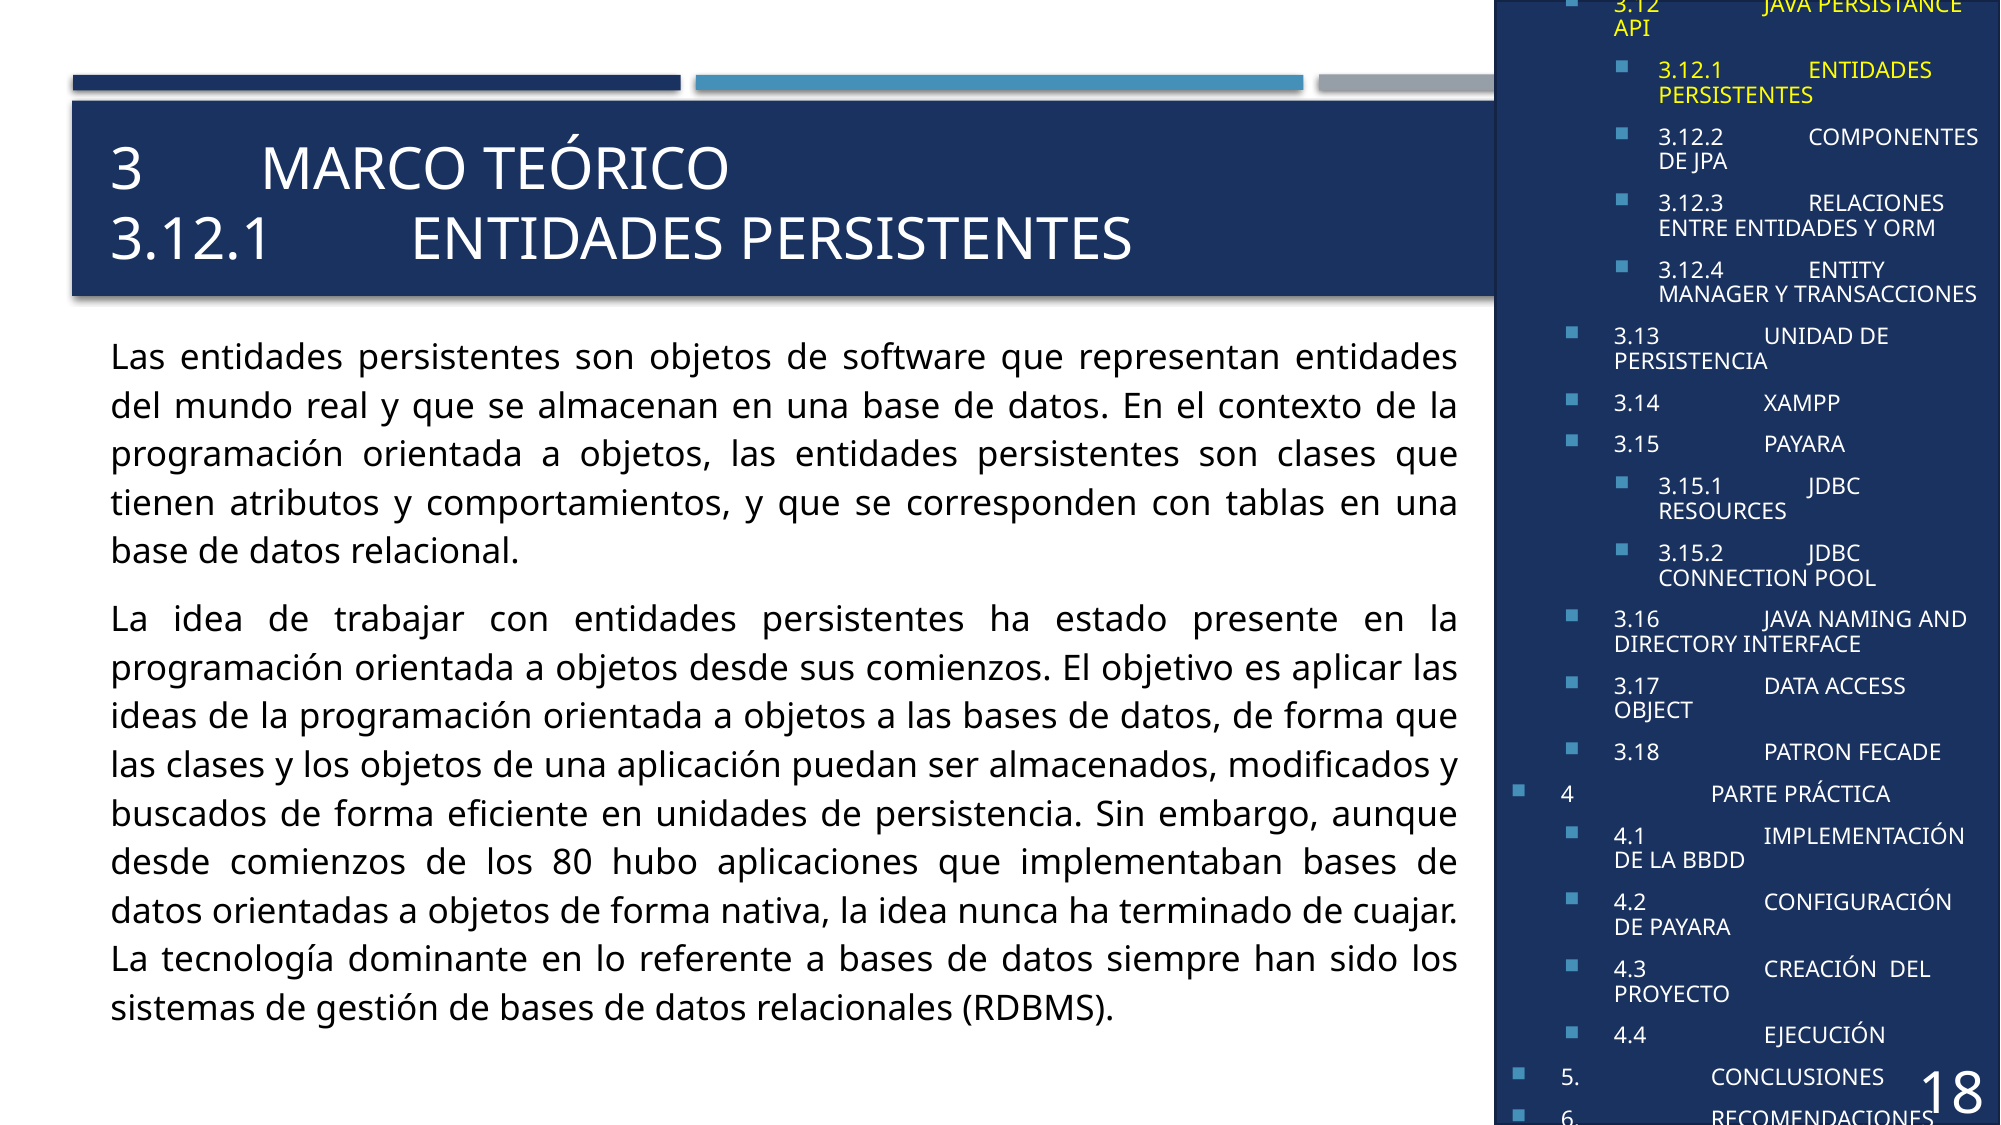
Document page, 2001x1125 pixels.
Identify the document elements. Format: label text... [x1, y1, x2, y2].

slide_number 18 [1827, 1065, 2000, 1125]
title 3 MARCO TEÓRICO 3.12.1 ENTIDADES PERSISTENTES [95, 112, 1494, 279]
text_box 3.12 JAVA PERSISTANCE API 3.12.1 ENTIDADES PERSISTENTES 3.12.2 COMPONENTES DE JPA 3.12.3 RELACIONES ENTRE ENTIDADES Y ORM 3.12.4 ENTITY MANAGER Y TRANSACCIONES 3.13 UNIDAD DE PERSISTENCIA 3.14 XAMPP 3.15 PAYARA 3.15.1 JDBC RESOURCES 3.15.2 JDBC CONNECTION POOL 3.16 JAVA NAMING AND DIRECTORY INTERFACE 3.17 DATA ACCESS OBJECT 3.18 PATRON FECADE 4 PARTE PRÁCTICA 4.1 IMPLEMENTACIÓN DE LA BBDD 4.2 CONFIGURACIÓN DE PAYARA 4.3 CREACIÓN DEL PROYECTO 4.4 EJECUCIÓN 5. CONCLUSIONES 6. RECOMENDACIONES [1494, 0, 2000, 1125]
list Las entidades persistentes son objetos de software que representan entidades del mundo real y que se almacenan en una base de datos. En el contexto de la programación orientada a objetos, las entidades persistentes son clases que tienen atributos y comportamientos, y que se corresponden con tablas en una base de datos relacional. La idea de trabajar con entidades persistentes ha estado presente en la programación orientada a objetos desde sus comienzos. El objetivo es aplicar las ideas de la programación orientada a objetos a las bases de datos, de forma que las clases y los objetos de una aplicación puedan ser almacenados, modificados y buscados de forma eficiente en unidades de persistencia. Sin embargo, aunque desde comienzos de los 80 hubo aplicaciones que implementaban bases de datos orientadas a objetos de forma nativa, la idea nunca ha terminado de cuajar. La tecnología dominante en lo referente a bases de datos siempre han sido los sistemas de gestión de bases de datos relacionales (RDBMS). [95, 313, 1476, 1042]
